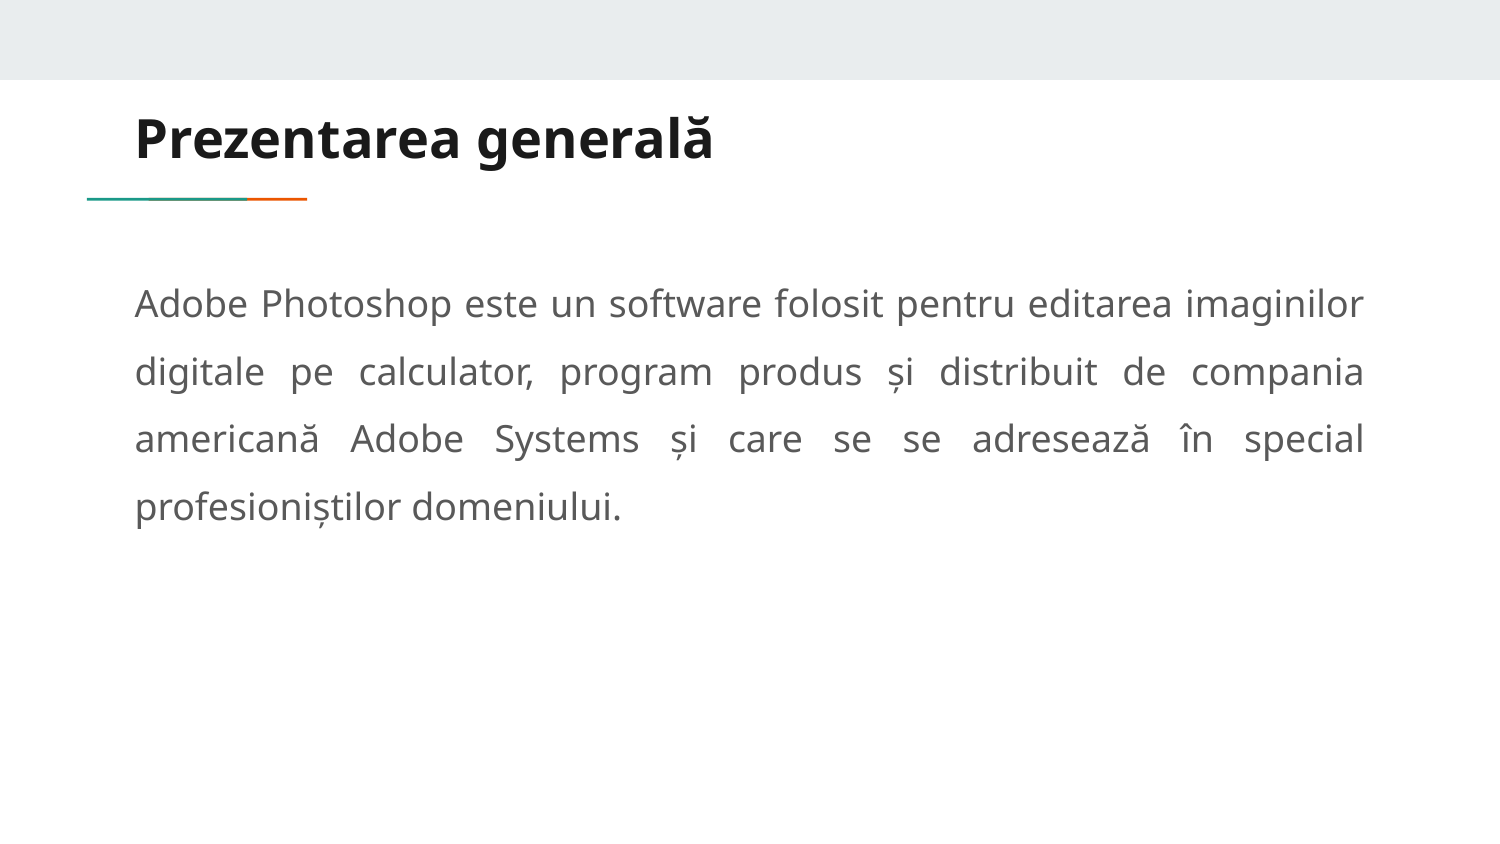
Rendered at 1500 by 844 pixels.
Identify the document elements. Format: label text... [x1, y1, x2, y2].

title Prezentarea generală [119, 89, 1381, 178]
list Adobe Photoshop este un software folosit pentru editarea imaginilor digitale pe calculator, program produs și distribuit de compania americană Adobe Systems și care se se adresează în special profesioniștilor domeniului. [119, 242, 1381, 810]
